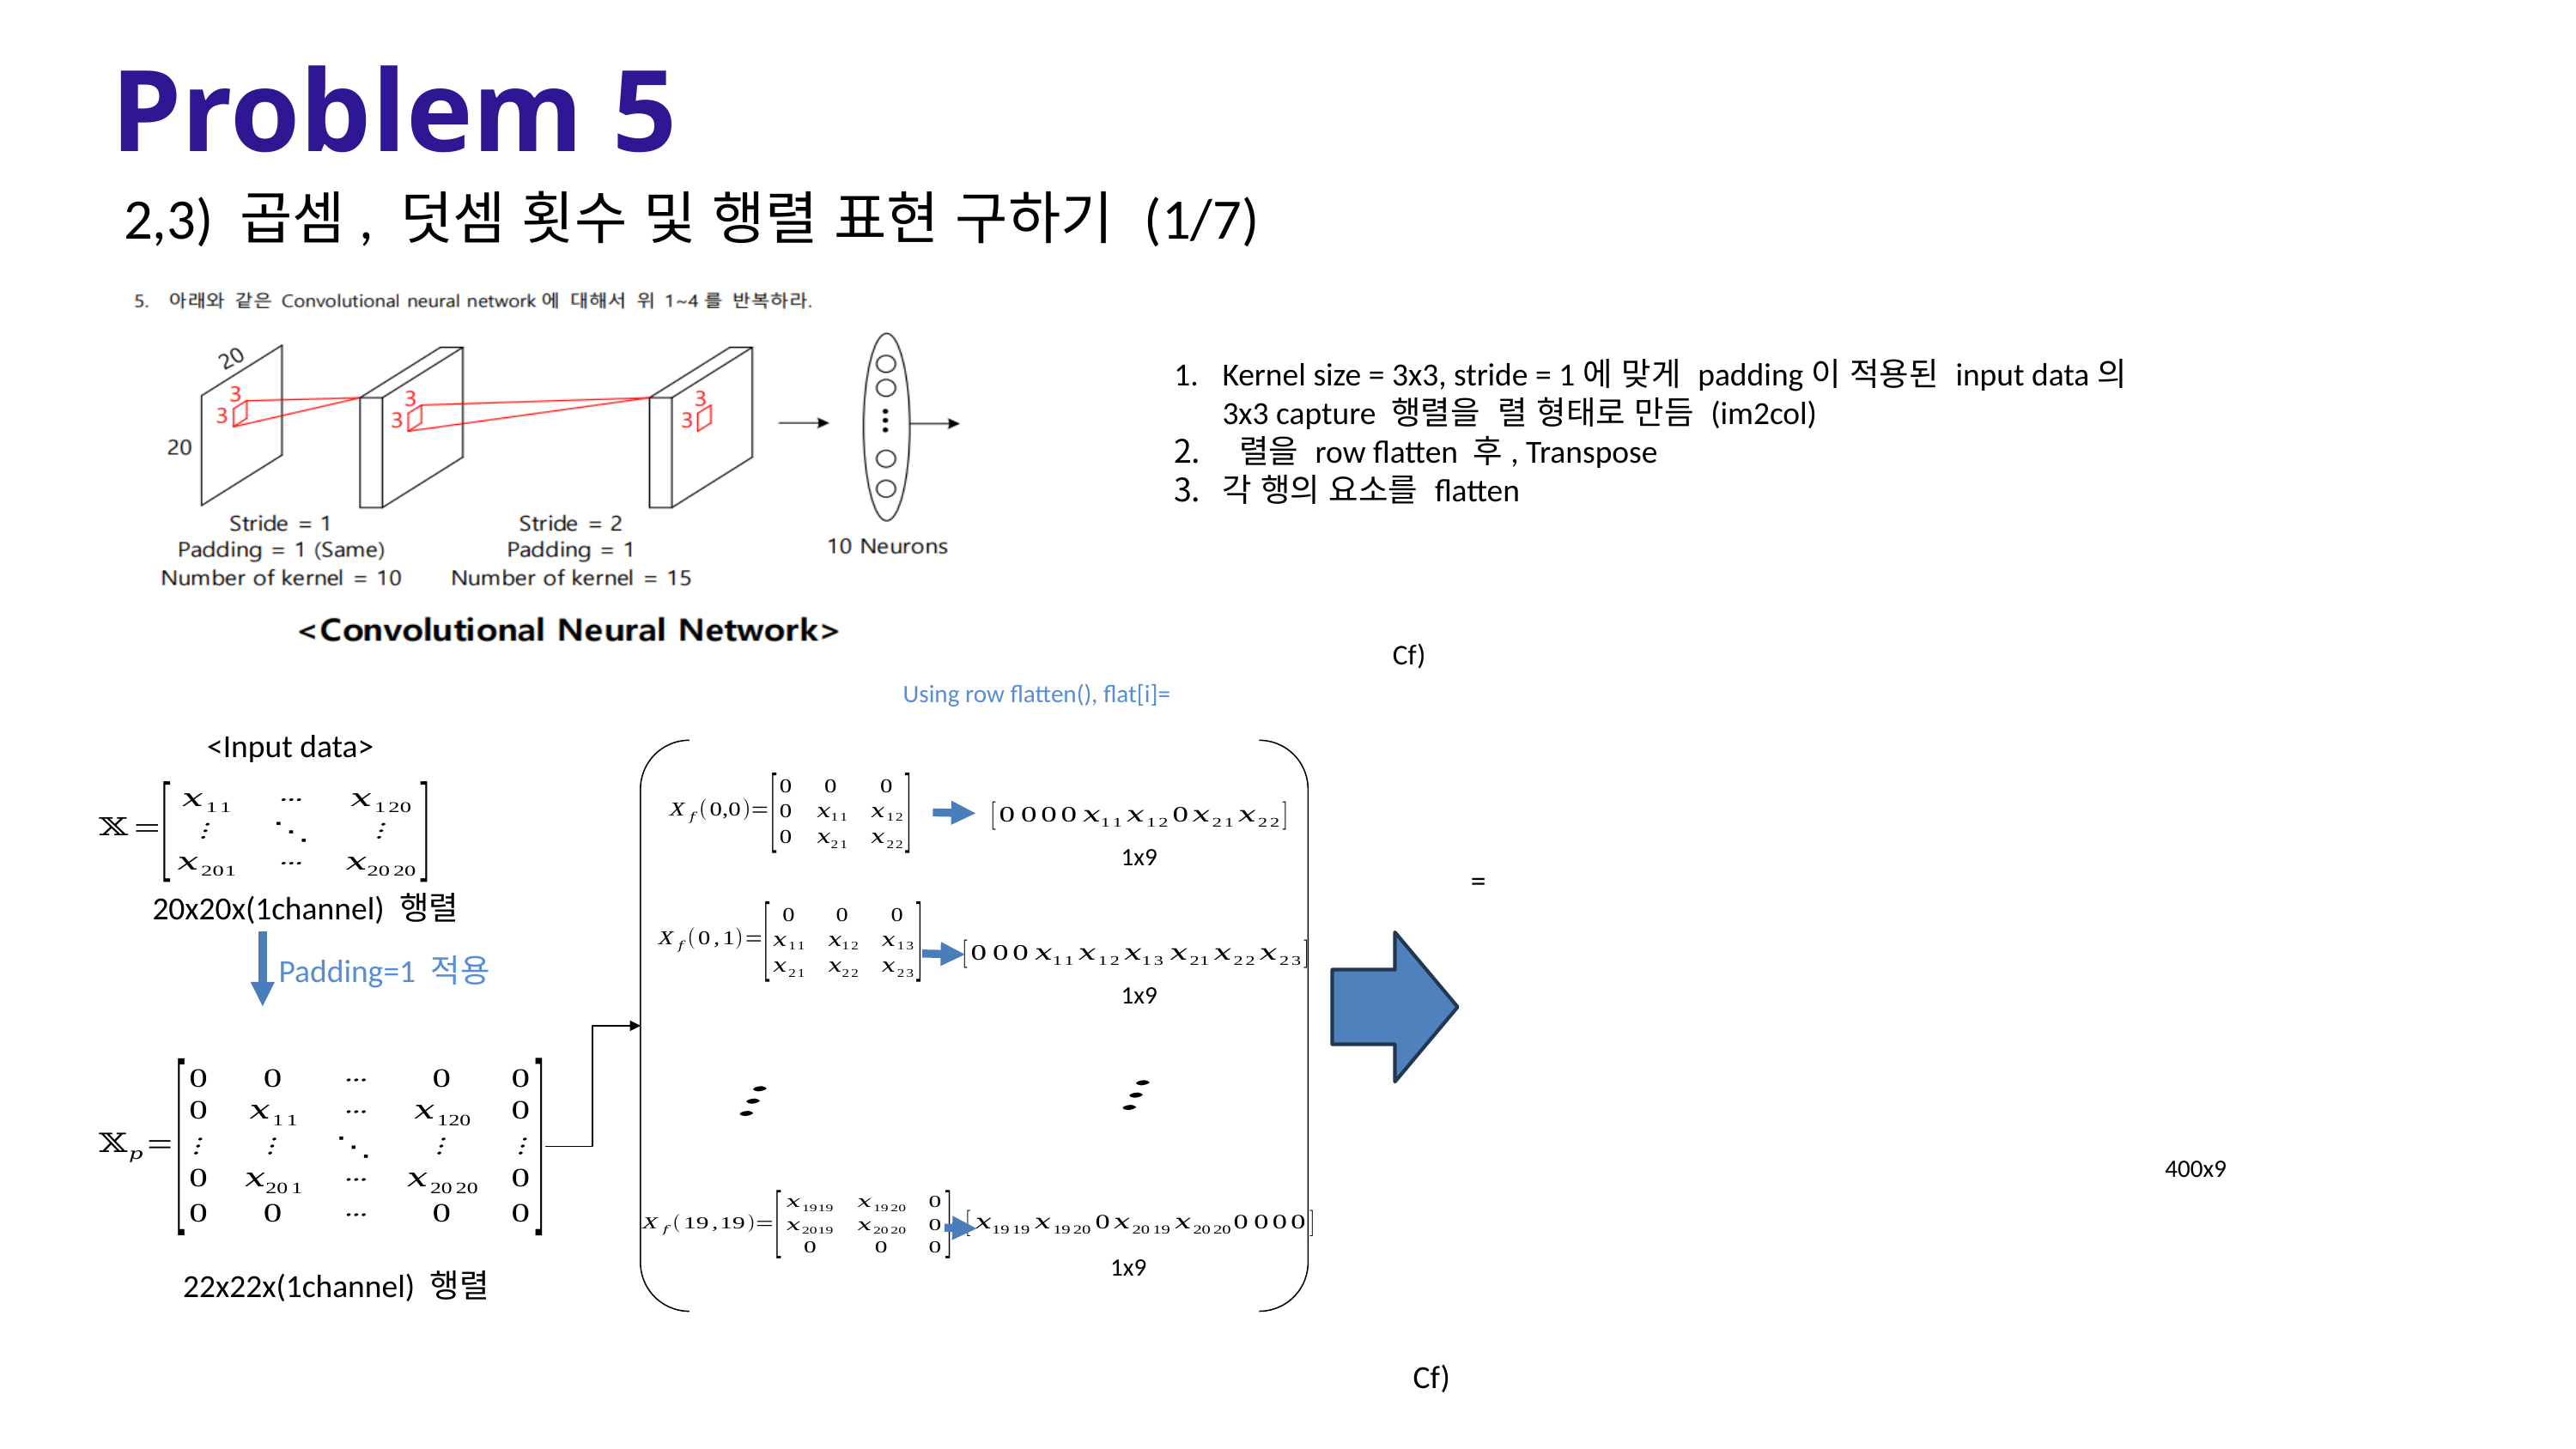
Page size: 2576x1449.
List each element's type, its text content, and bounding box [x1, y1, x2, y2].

text_box 400x9 [2152, 1146, 2240, 1189]
text_box 1x9 [1108, 972, 1170, 1016]
text_box 2,3) 곱셈, 덧셈 횟수 및 행렬 표현 구하기 (1/7) [111, 175, 1965, 257]
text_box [545, 1025, 641, 1147]
text_box [1330, 931, 1460, 1084]
text_box Padding=1 적용 [266, 943, 503, 995]
text_box 1x9 [1108, 834, 1170, 877]
picture [111, 283, 992, 680]
text_box [640, 739, 1309, 1313]
text_box 1x9 [1097, 1244, 1160, 1288]
text_box Problem 5 [111, 48, 1339, 174]
text_box 20x20x(1channel) 행렬 [139, 881, 472, 933]
text_box <Input data> [194, 718, 387, 771]
text_box 22x22x(1channel) 행렬 [170, 1258, 502, 1311]
